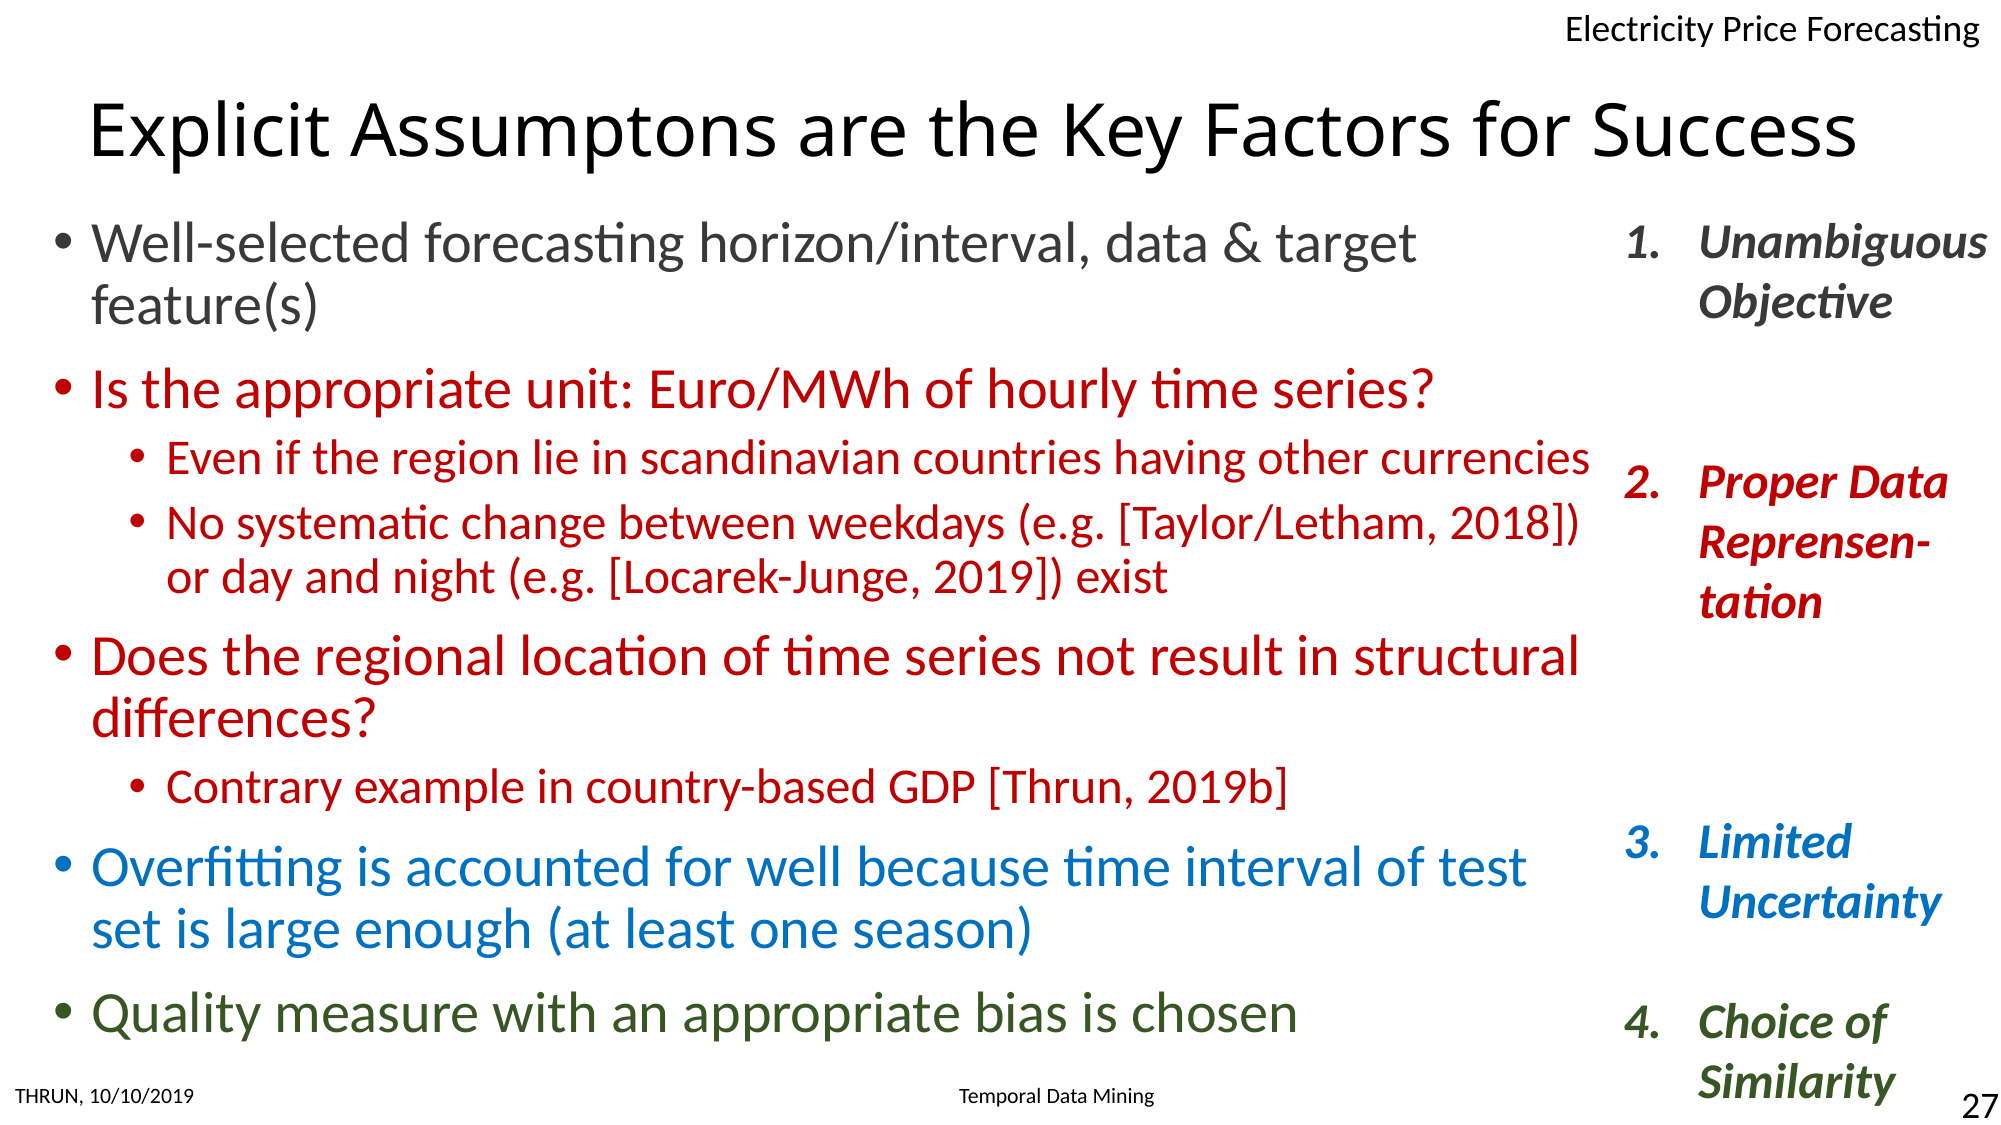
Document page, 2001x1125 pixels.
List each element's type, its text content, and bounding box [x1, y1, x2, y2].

text_box Unambiguous Objective Proper Data Reprensen-tation Limited Uncertainty Choice of Similarity [1608, 201, 2000, 1116]
list Well-selected forecasting horizon/interval, data & target feature(s) Is the appropriate unit: Euro/MWh of hourly time series? Even if the region lie in scandinavian countries having other currencies No systematic change between weekdays (e.g. [Taylor/Letham, 2018]) or day and night (e.g. [Locarek-Junge, 2019]) exist Does the regional location of time series not result in structural differences? Contrary example in country-based GDP [Thrun, 2019b] Overfitting is accounted for well because time interval of test set is large enough (at least one season) Quality measure with an appropriate bias is chosen [38, 204, 1608, 1057]
title Explicit Assumptons are the Key Factors for Success [72, 60, 1882, 204]
